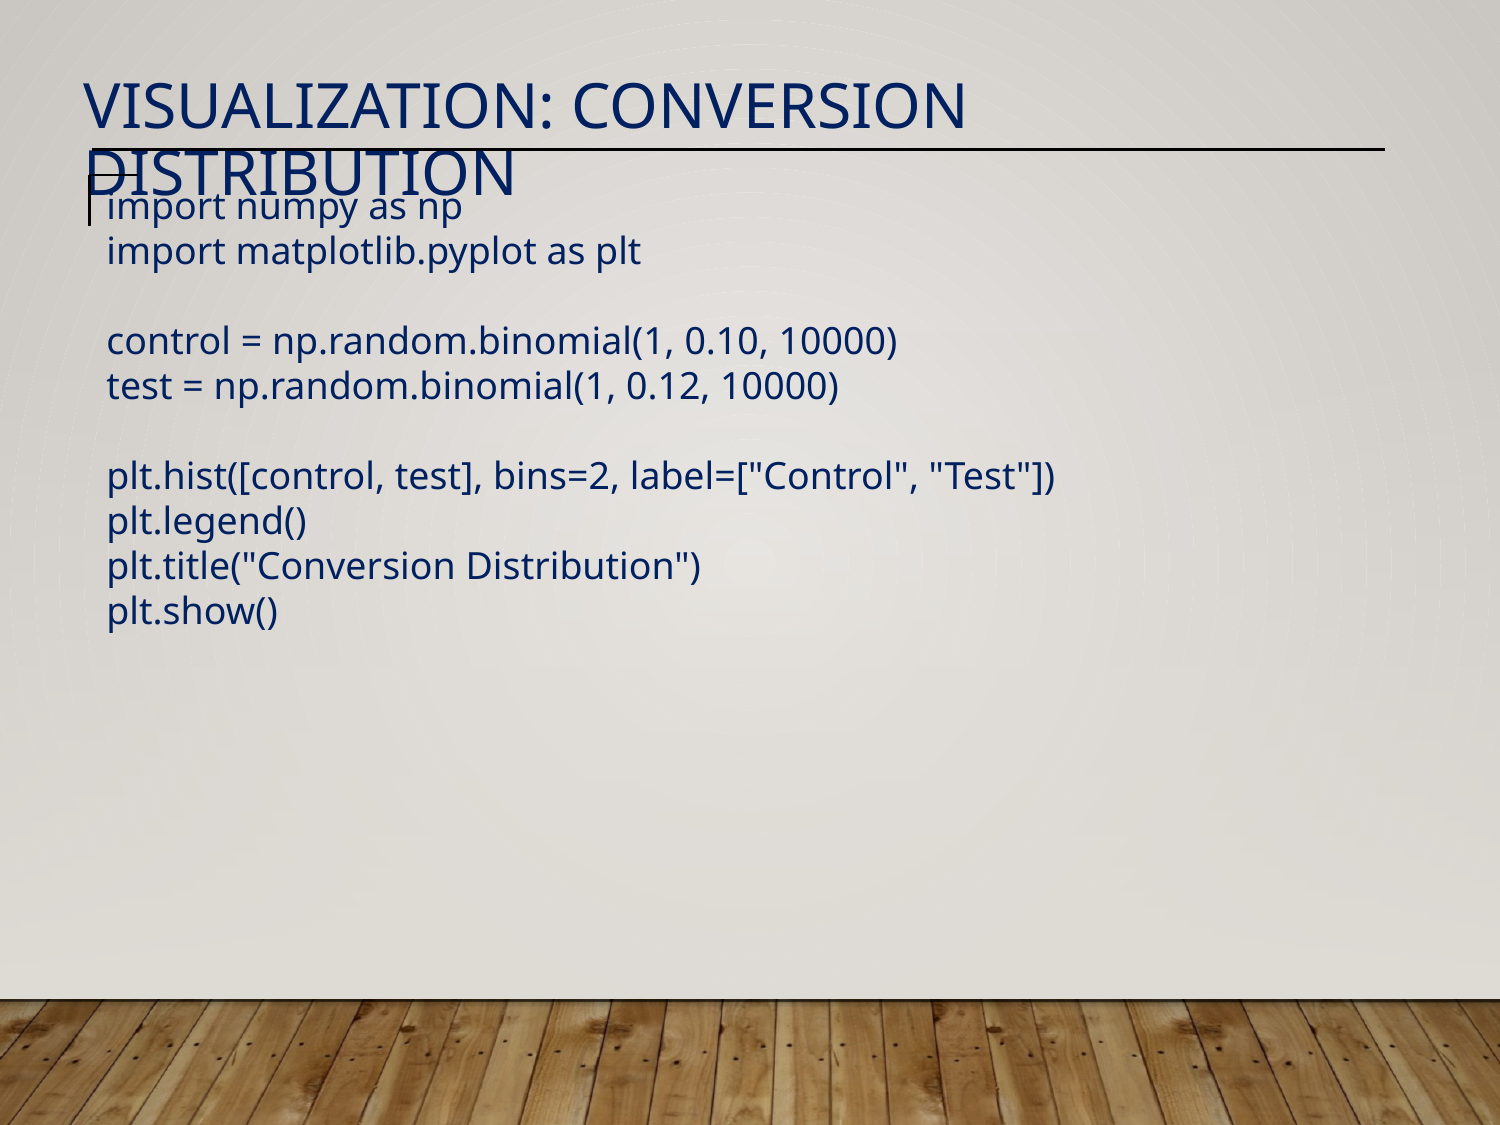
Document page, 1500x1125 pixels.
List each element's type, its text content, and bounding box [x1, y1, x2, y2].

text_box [89, 174, 139, 227]
text_box Visualization: Conversion Distribution [68, 67, 1415, 150]
picture [0, 999, 1500, 1125]
text_box import numpy as np import matplotlib.pyplot as plt control = np.random.binomial(1, 0.10, 10000) test = np.random.binomial(1, 0.12, 10000) plt.hist([control, test], bins=2, label=["Control", "Test"]) plt.legend() plt.title("Conversion Distribution") plt.show() [91, 175, 1461, 823]
